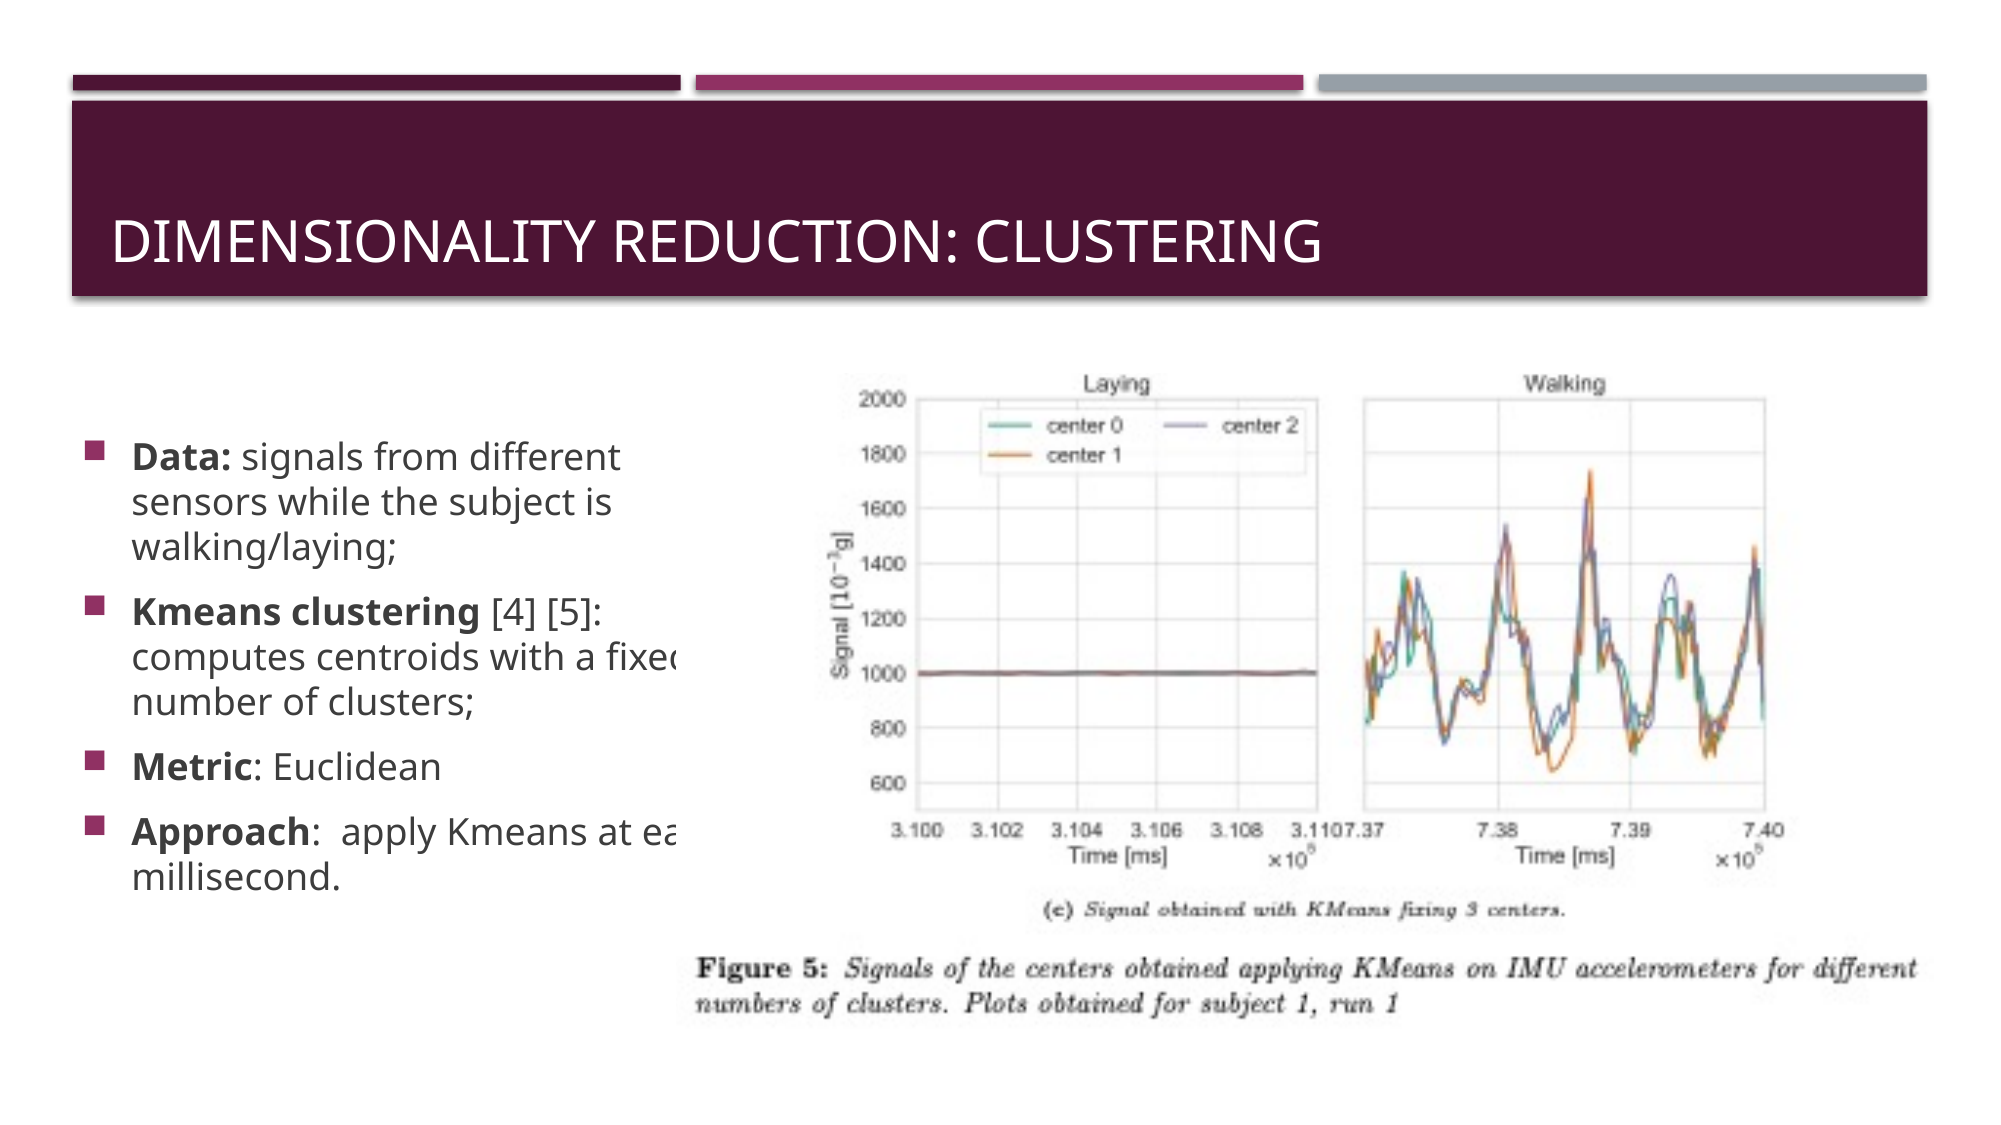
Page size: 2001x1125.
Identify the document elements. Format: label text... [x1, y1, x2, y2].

picture [676, 372, 1935, 1038]
title Dimensionality reduction: Clustering [95, 115, 1905, 282]
list Data: signals from different sensors while the subject is walking/laying; Kmeans clustering [4] [5]: computes centroids with a fixed number of clusters; Metric: Euclidean Approach: apply Kmeans at each millisecond. [66, 461, 742, 1065]
